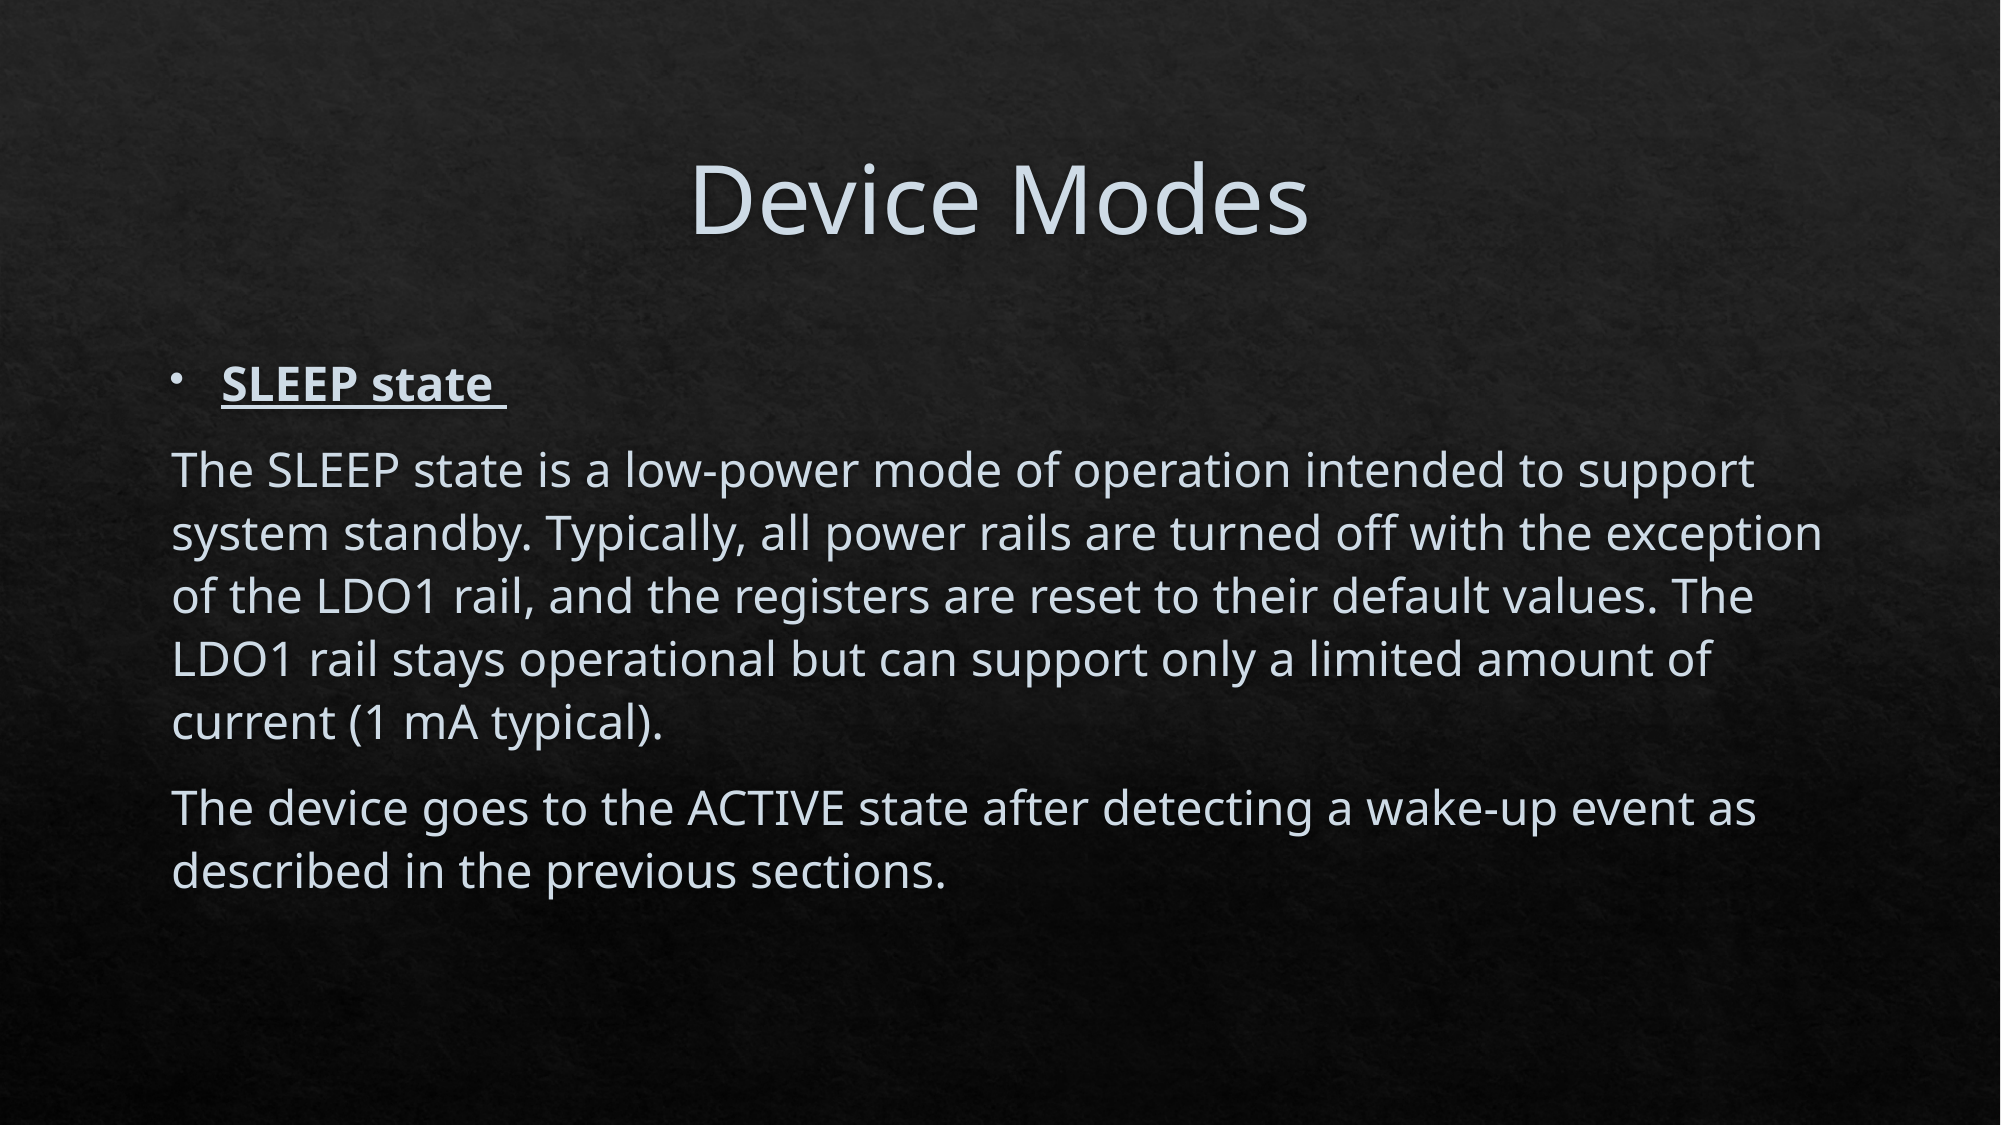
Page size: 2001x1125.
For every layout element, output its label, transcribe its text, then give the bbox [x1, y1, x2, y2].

list SLEEP state The SLEEP state is a low-power mode of operation intended to support system standby. Typically, all power rails are turned off with the exception of the LDO1 rail, and the registers are reset to their default values. The LDO1 rail stays operational but can support only a limited amount of current (1 mA typical). The device goes to the ACTIVE state after detecting a wake-up event as described in the previous sections. [149, 340, 1849, 950]
title Device Modes [149, 99, 1849, 307]
